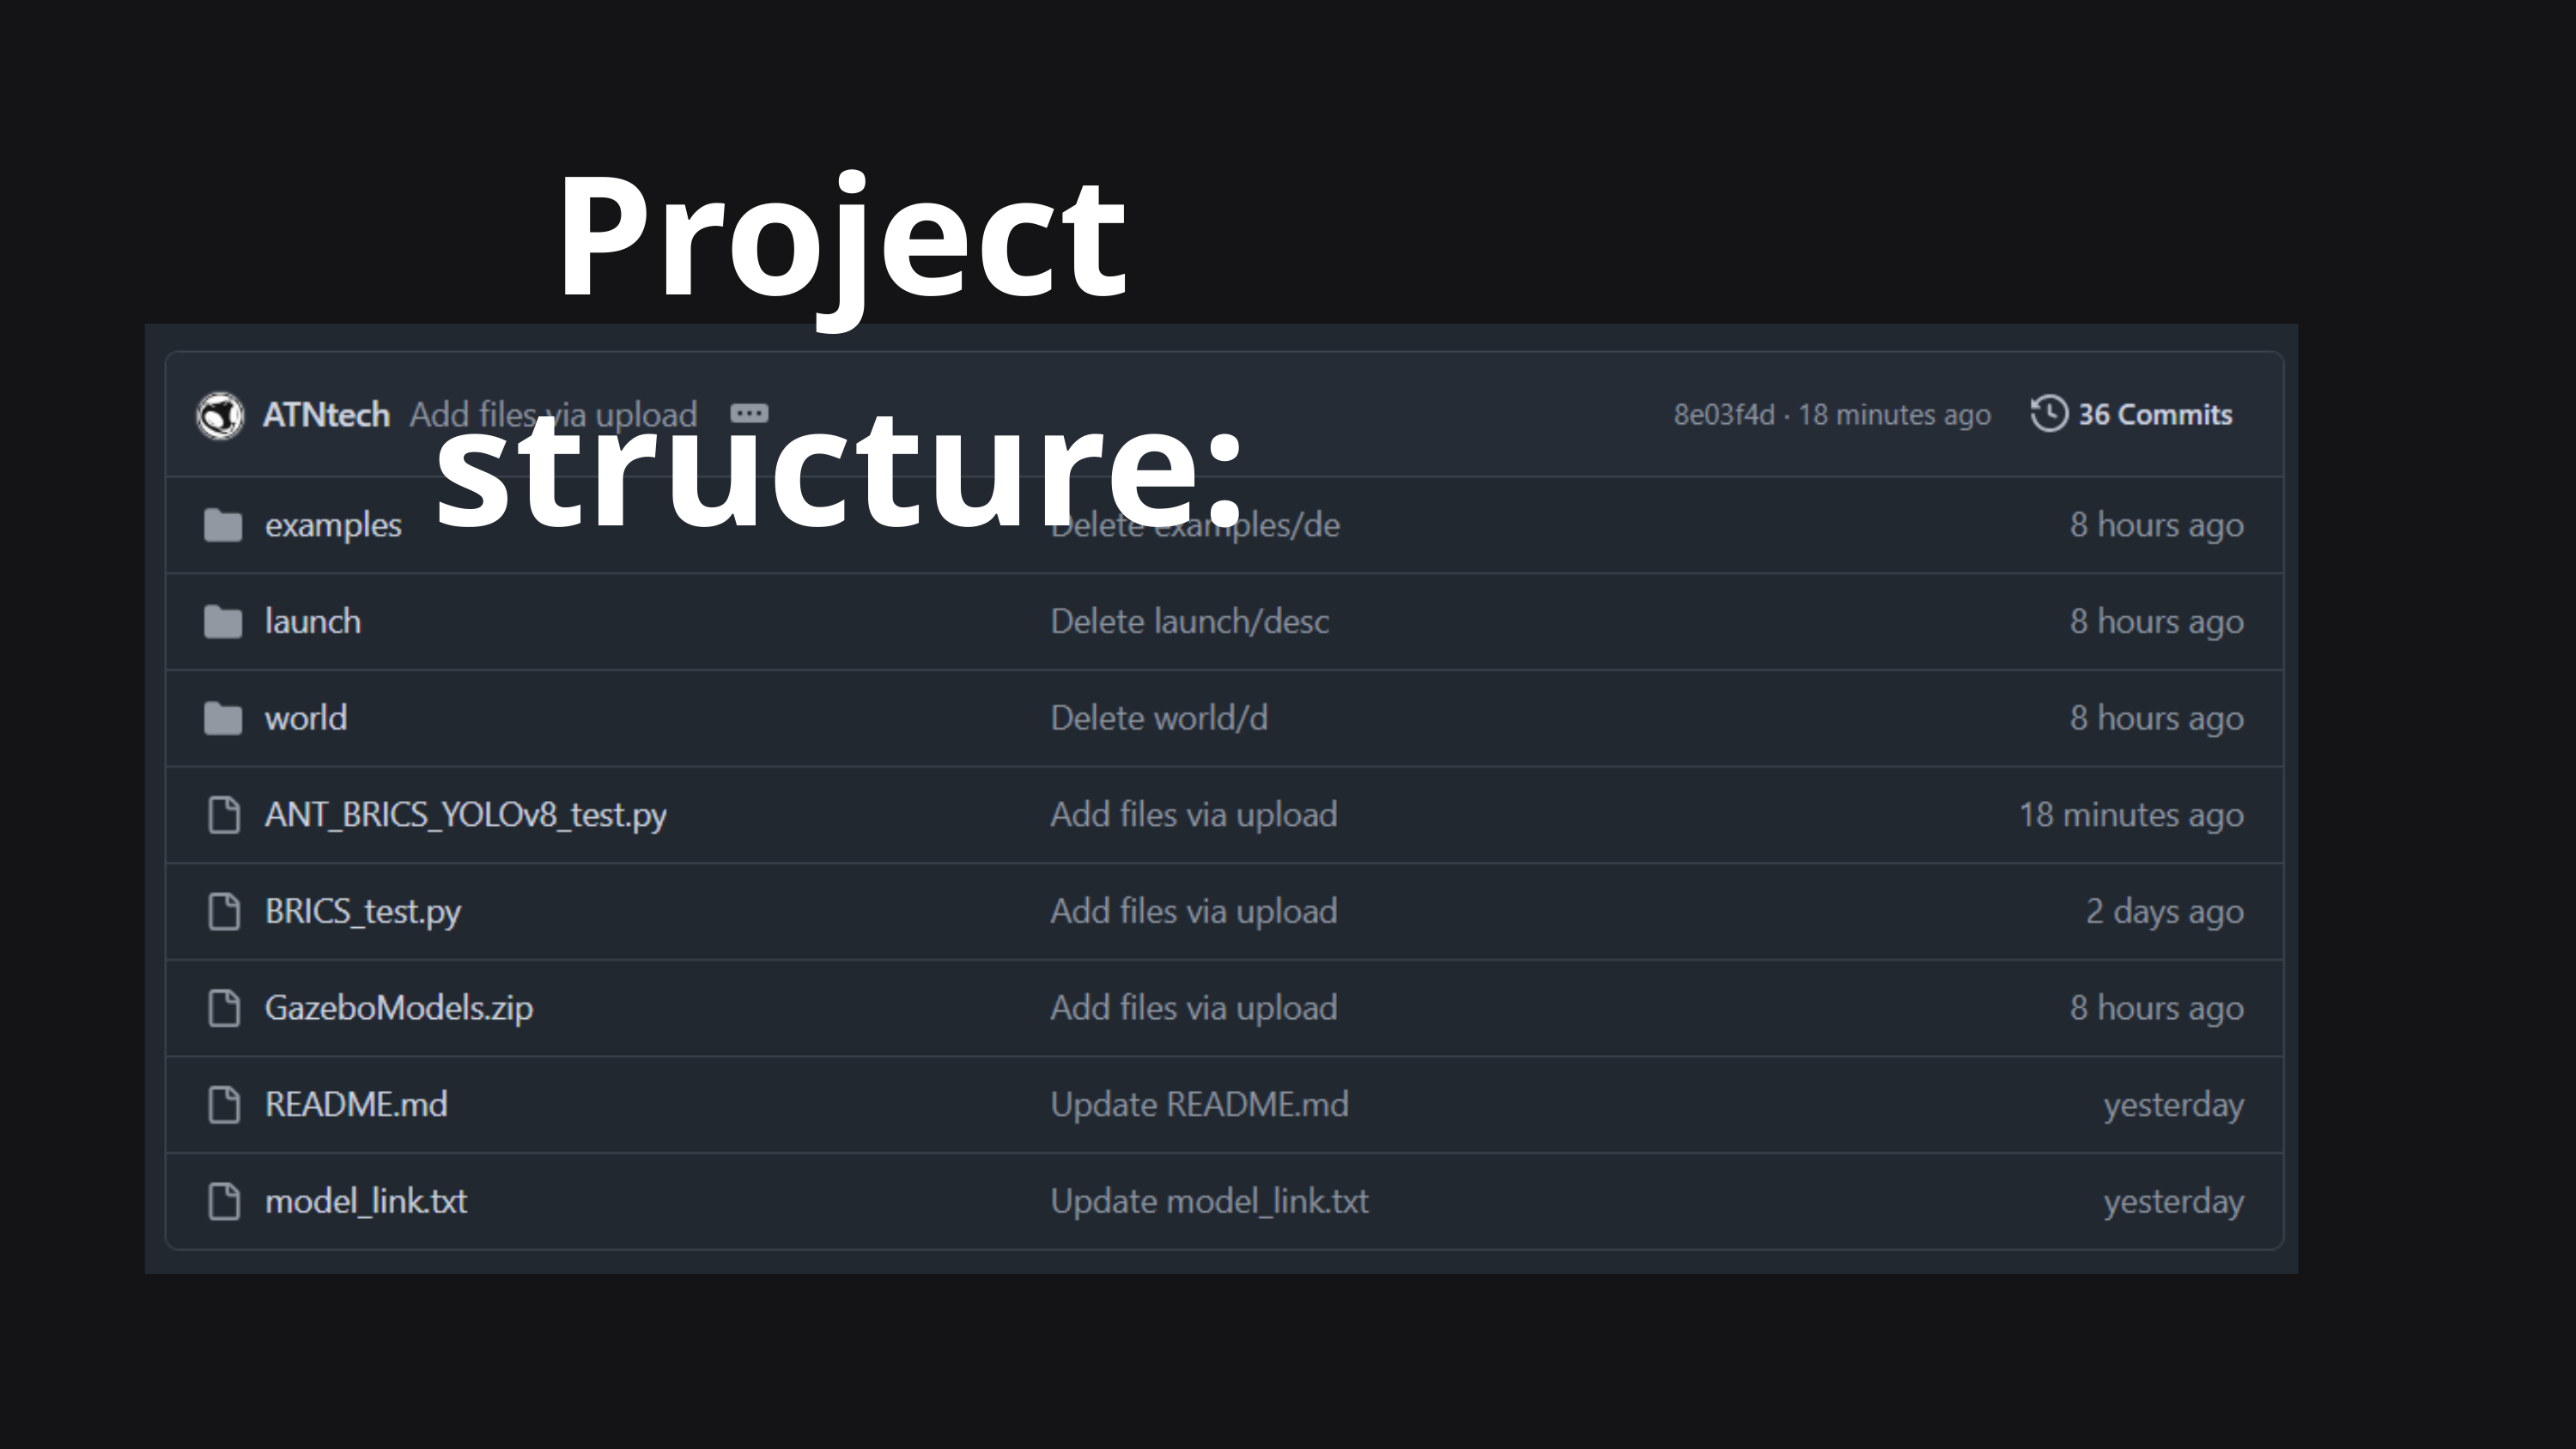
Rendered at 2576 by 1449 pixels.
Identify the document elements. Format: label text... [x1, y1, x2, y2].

text_box [144, 324, 2299, 1274]
text_box Project structure: [144, 97, 1537, 559]
